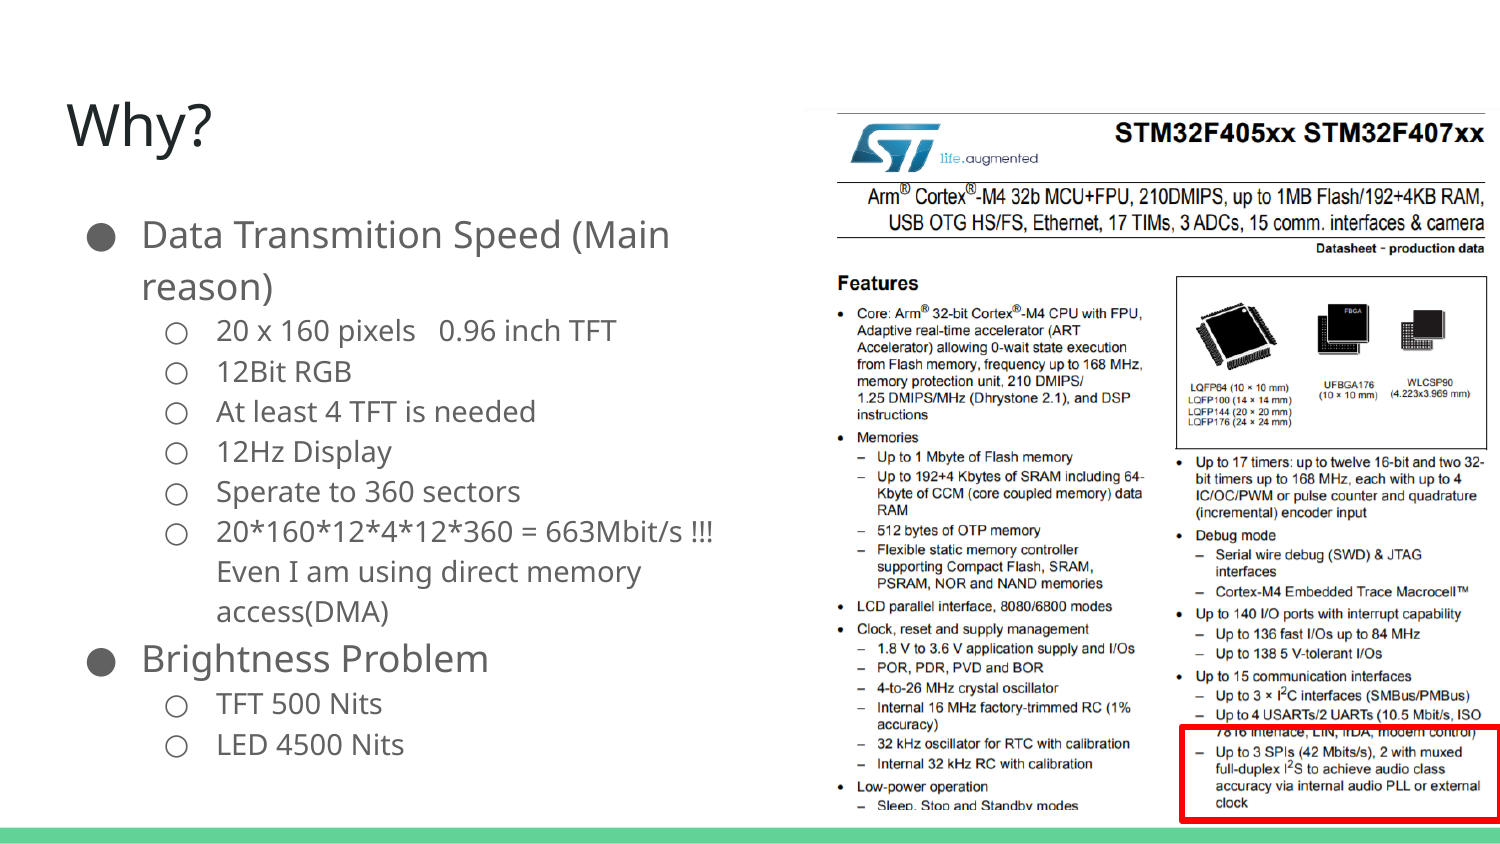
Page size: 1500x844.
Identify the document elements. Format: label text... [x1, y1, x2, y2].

title Why? [51, 72, 1449, 167]
picture [804, 108, 1500, 811]
list Data Transmition Speed (Main reason) 20 x 160 pixels 0.96 inch TFT 12Bit RGB At least 4 TFT is needed 12Hz Display Sperate to 360 sectors 20*160*12*4*12*360 = 663Mbit/s !!! Even I am using direct memory access(DMA) Brightness Problem TFT 500 Nits LED 4500 Nits [51, 189, 798, 750]
